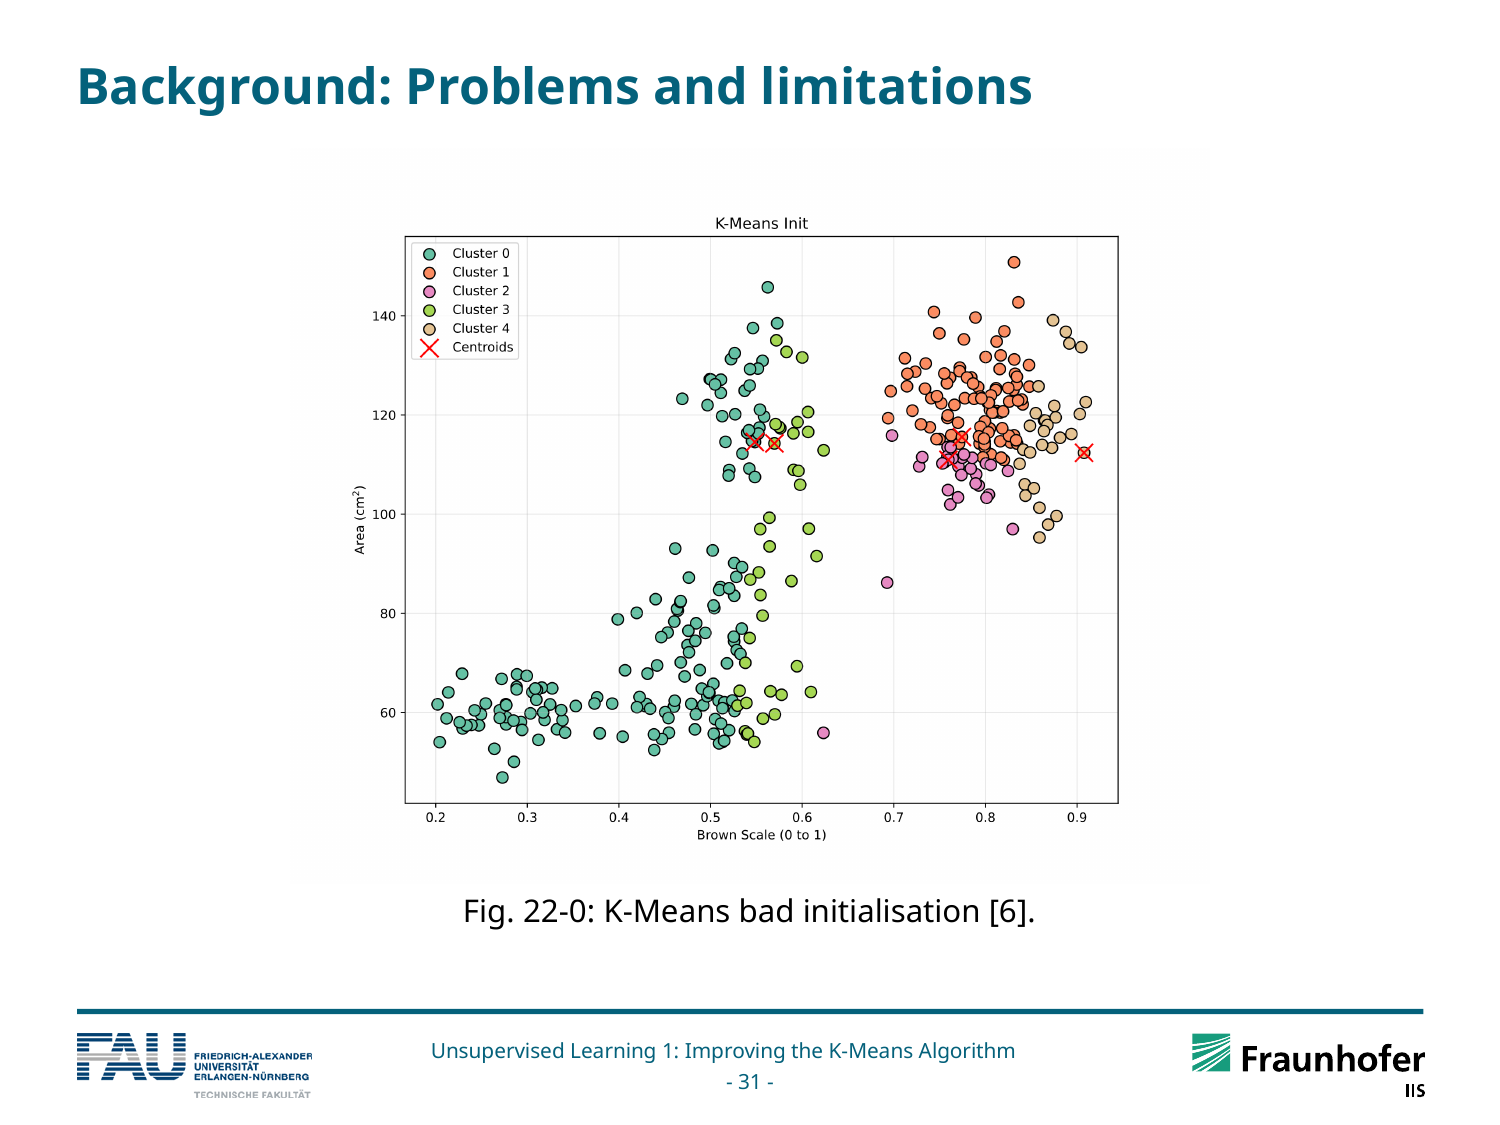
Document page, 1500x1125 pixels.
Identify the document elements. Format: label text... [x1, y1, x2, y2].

title Background: Problems and limitations [76, 54, 1423, 237]
picture [77, 1033, 312, 1098]
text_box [290, 148, 1210, 938]
